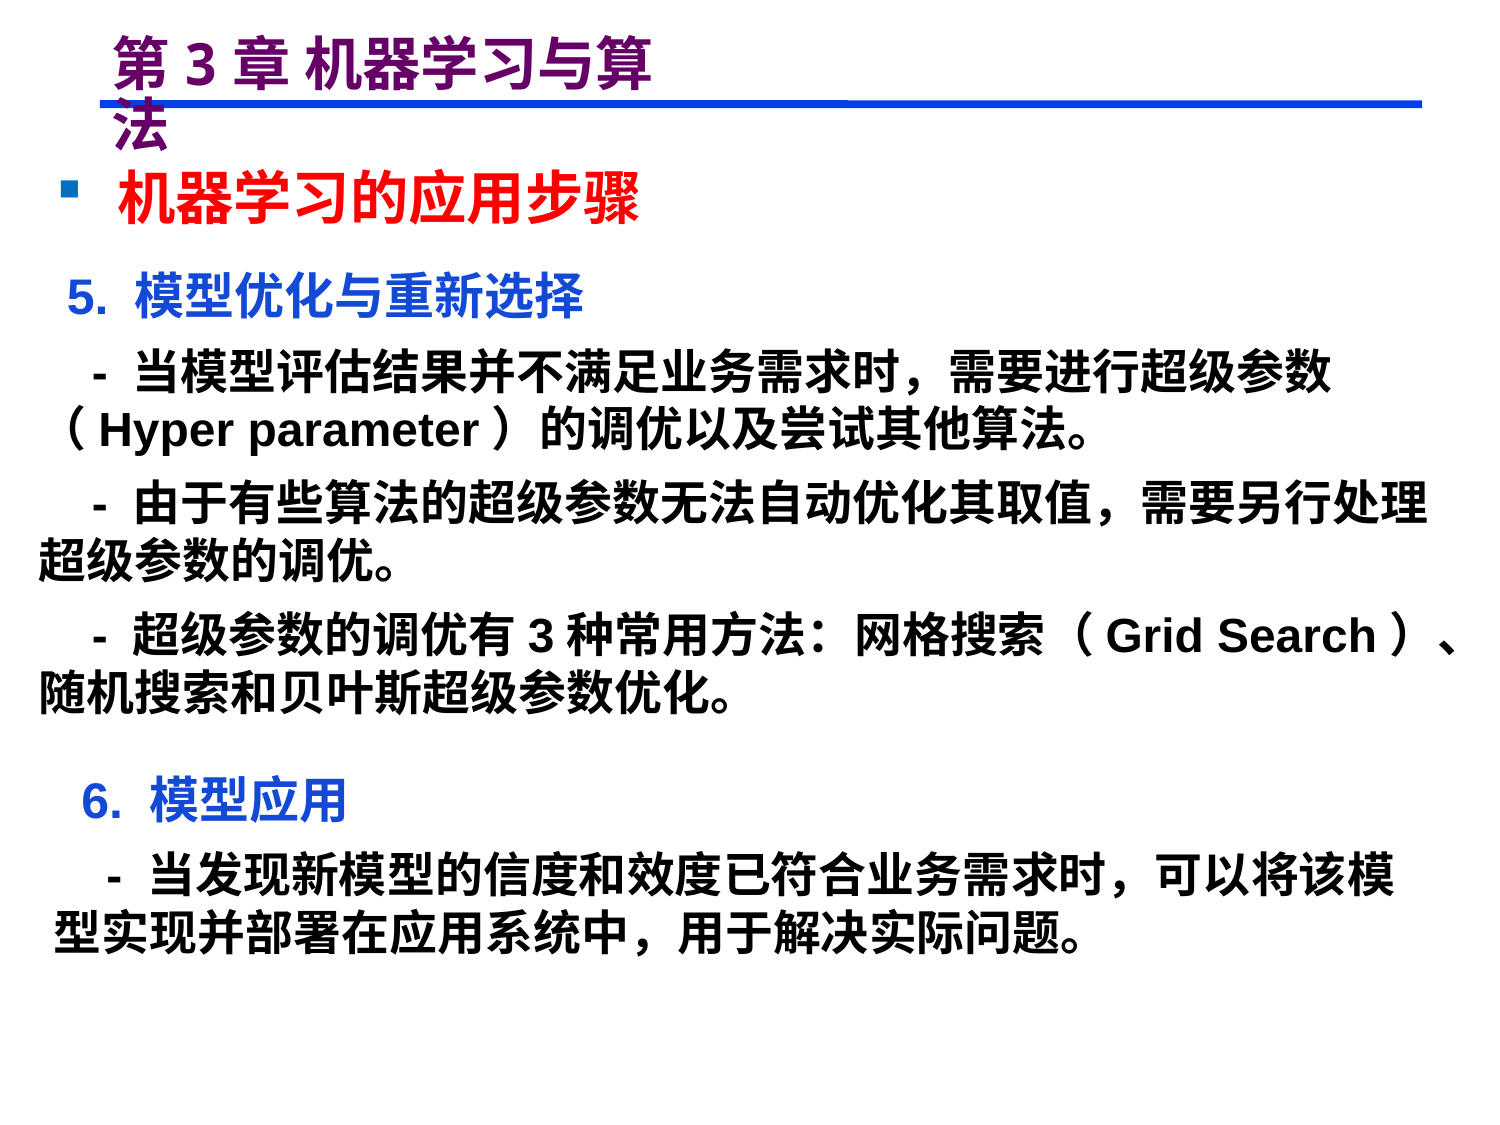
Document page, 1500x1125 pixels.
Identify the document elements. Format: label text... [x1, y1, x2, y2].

text_box 5. 模型优化与重新选择 - 当模型评估结果并不满足业务需求时，需要进行超级参数（Hyper parameter）的调优以及尝试其他算法。 - 由于有些算法的超级参数无法自动优化其取值，需要另行处理超级参数的调优。 - 超级参数的调优有3种常用方法：网格搜索（Grid Search）、随机搜索和贝叶斯超级参数优化。 [23, 257, 1477, 740]
title 第3章 机器学习与算法 [100, 32, 710, 230]
text_box 6. 模型应用 - 当发现新模型的信度和效度已符合业务需求时，可以将该模型实现并部署在应用系统中，用于解决实际问题。 [38, 760, 1452, 972]
subtitle 机器学习的应用步骤 [41, 153, 694, 242]
